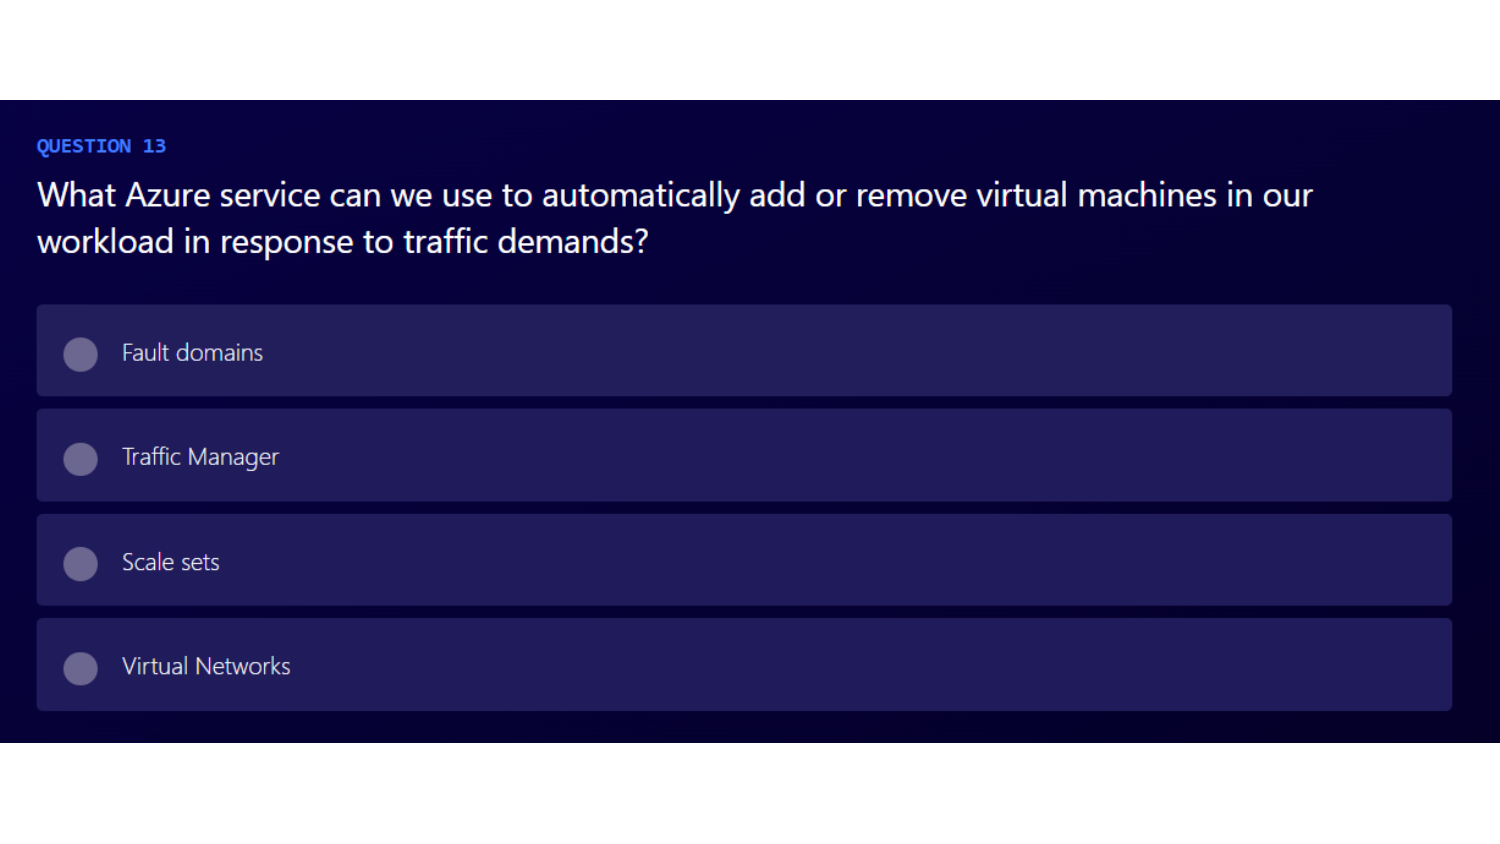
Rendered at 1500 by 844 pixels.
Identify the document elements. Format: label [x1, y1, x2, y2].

picture [0, 100, 1500, 743]
